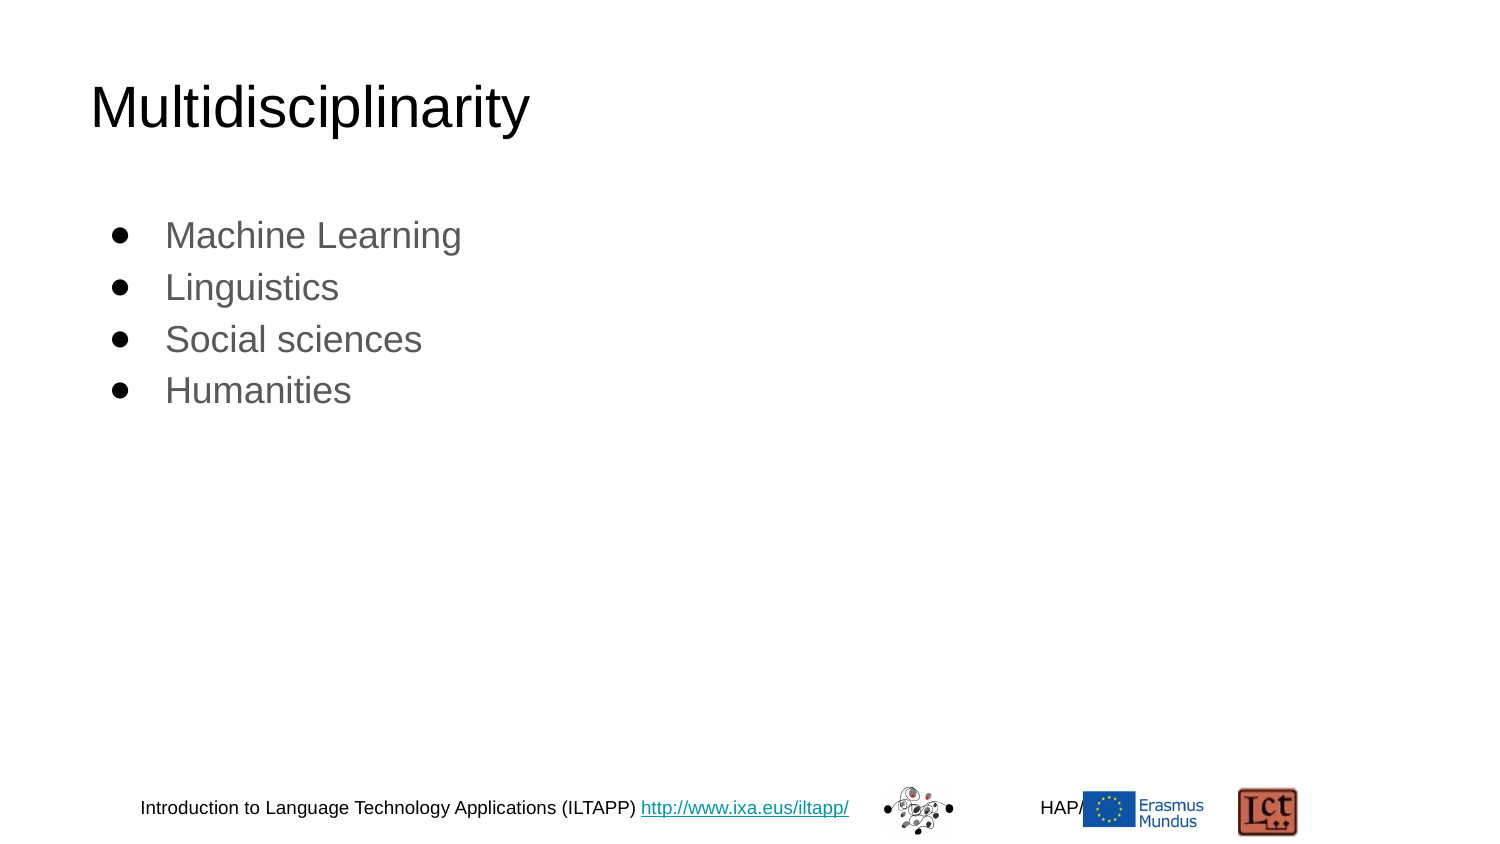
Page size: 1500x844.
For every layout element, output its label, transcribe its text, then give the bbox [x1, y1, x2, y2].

list Machine Learning Linguistics Social sciences Humanities [75, 196, 1425, 754]
title Multidisciplinarity [75, 33, 1425, 175]
picture [882, 787, 954, 837]
picture [1078, 786, 1215, 840]
picture [1238, 787, 1298, 837]
